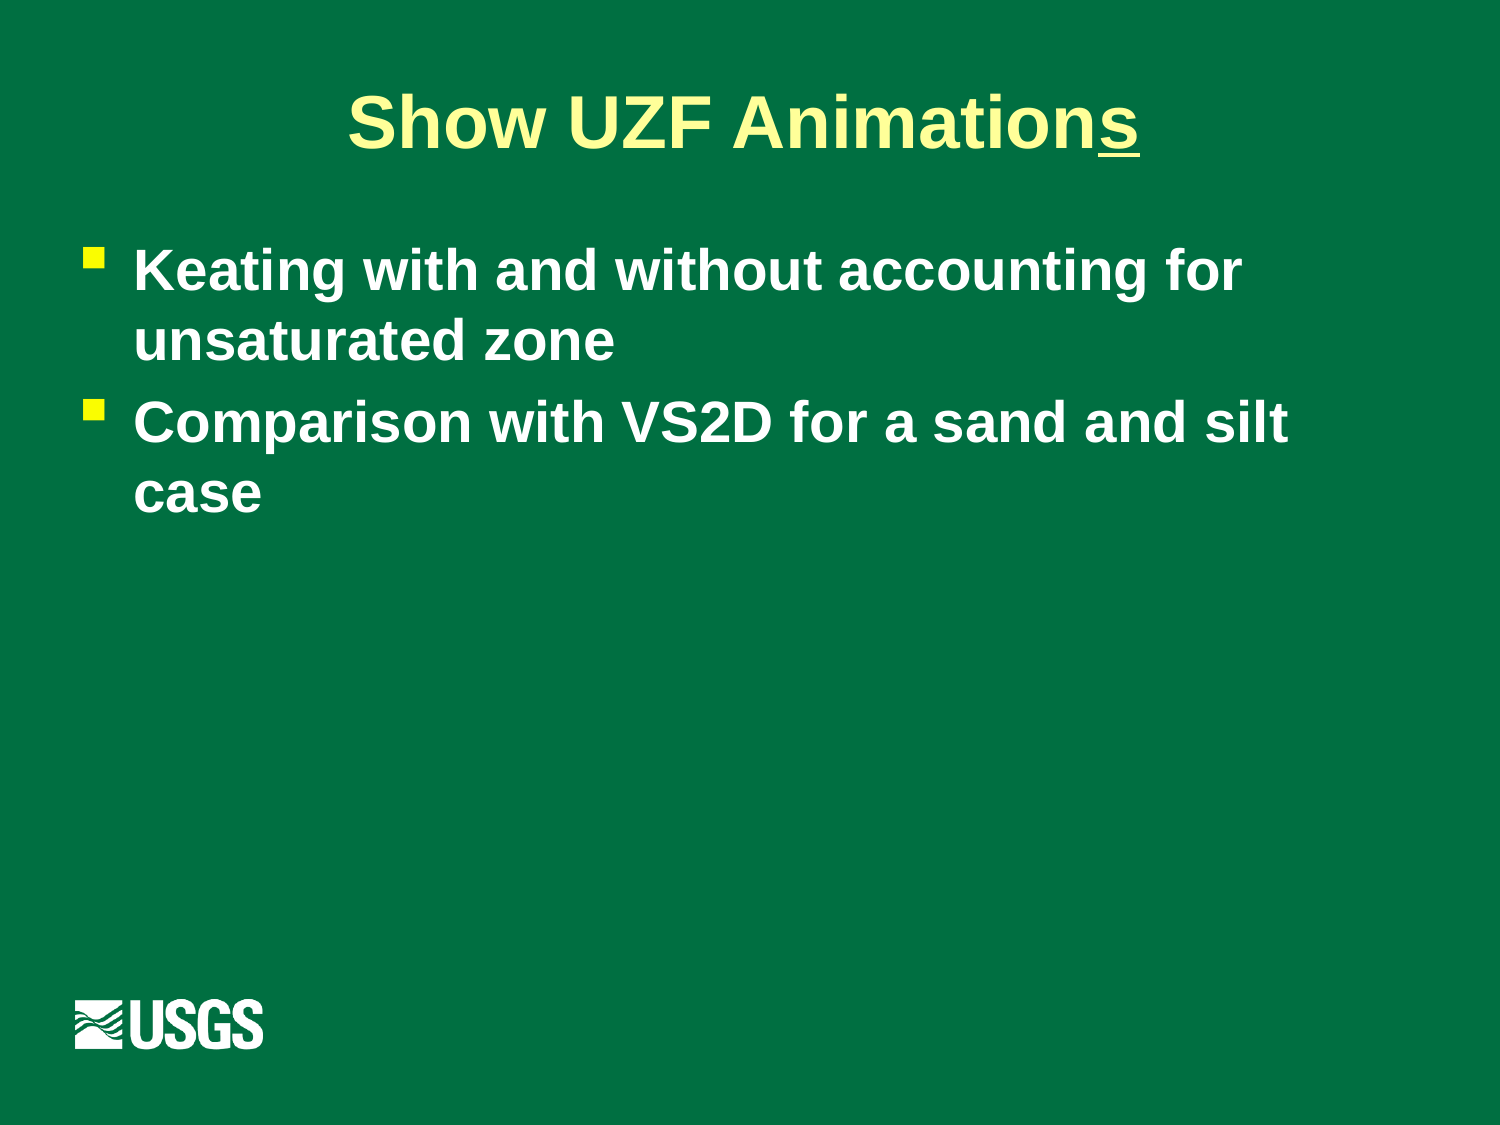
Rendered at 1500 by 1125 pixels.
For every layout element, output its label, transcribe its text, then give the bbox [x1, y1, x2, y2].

title Show UZF Animations [62, 24, 1425, 213]
list Keating with and without accounting for unsaturated zone Comparison with VS2D for a sand and silt case [62, 224, 1425, 963]
